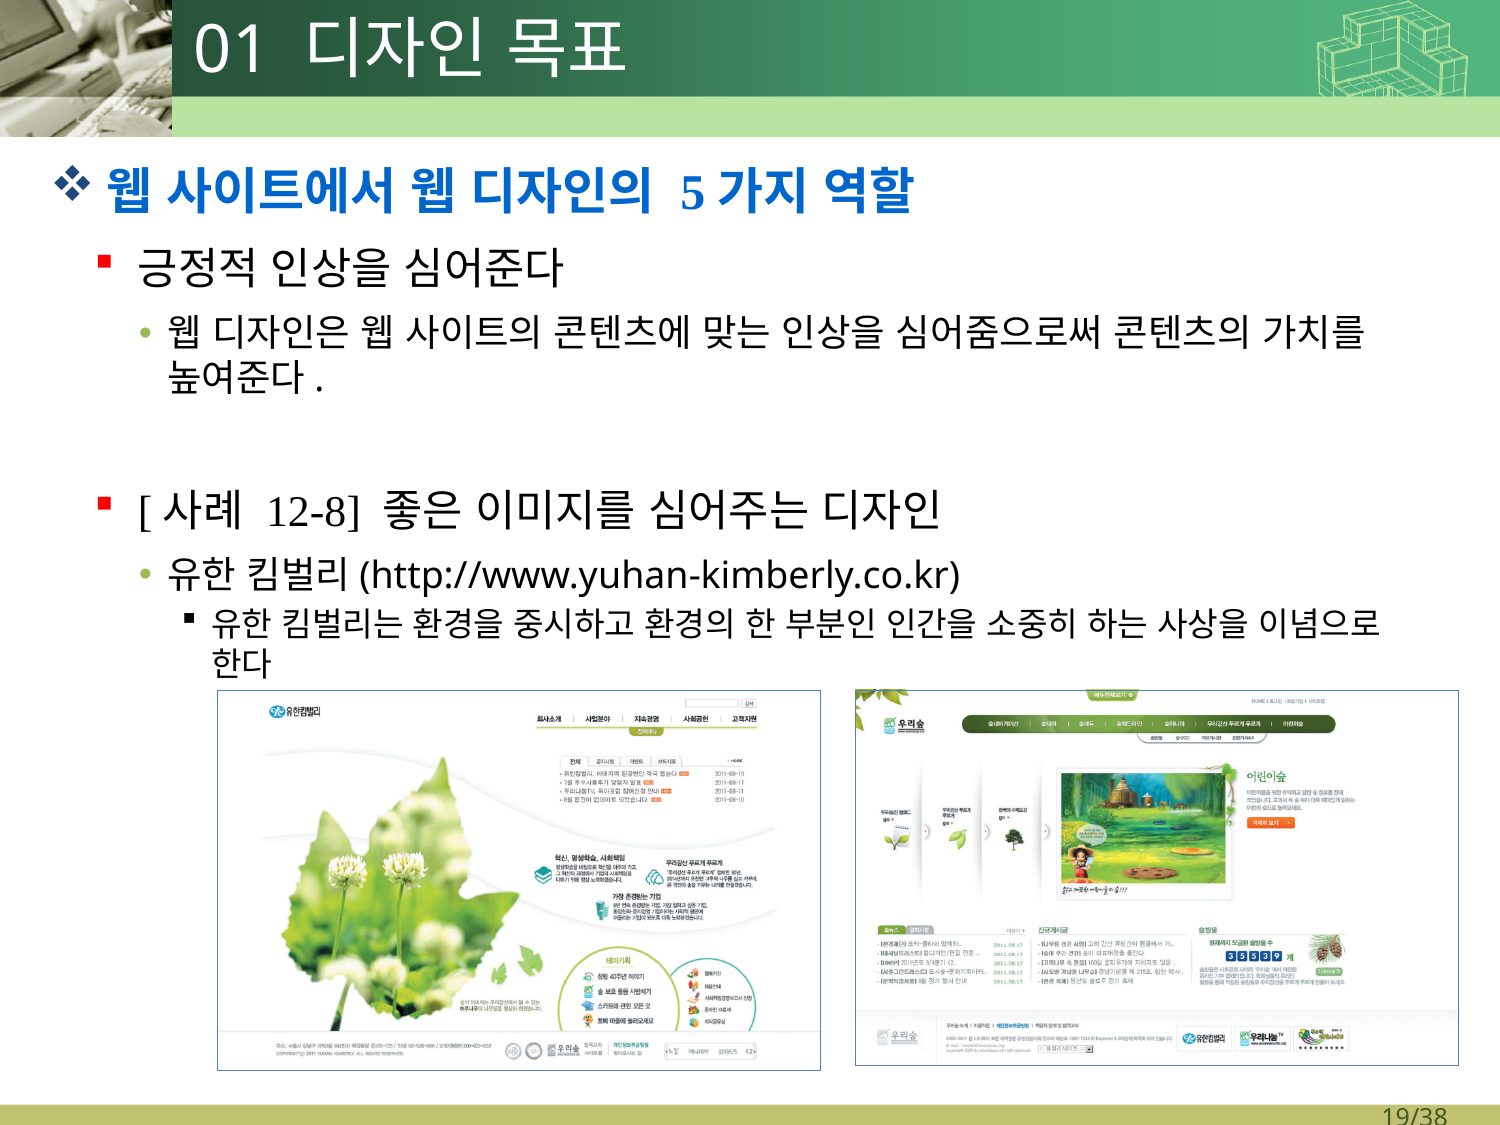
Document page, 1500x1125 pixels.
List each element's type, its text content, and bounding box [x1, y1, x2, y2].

title 01 디자인 목표 [178, 9, 1459, 82]
picture [0, 0, 1500, 151]
list 웹 사이트에서 웹 디자인의 5가지 역할 긍정적 인상을 심어준다 웹 디자인은 웹 사이트의 콘텐츠에 맞는 인상을 심어줌으로써 콘텐츠의 가치를 높여준다. [사례 12-8] 좋은 이미지를 심어주는 디자인 유한 킴벌리(http://www.yuhan-kimberly.co.kr) 유한 킴벌리는 환경을 중시하고 환경의 한 부분인 인간을 소중히 하는 사상을 이념으로 한다 [35, 152, 1465, 1079]
picture [216, 689, 822, 1071]
picture [854, 689, 1459, 1066]
